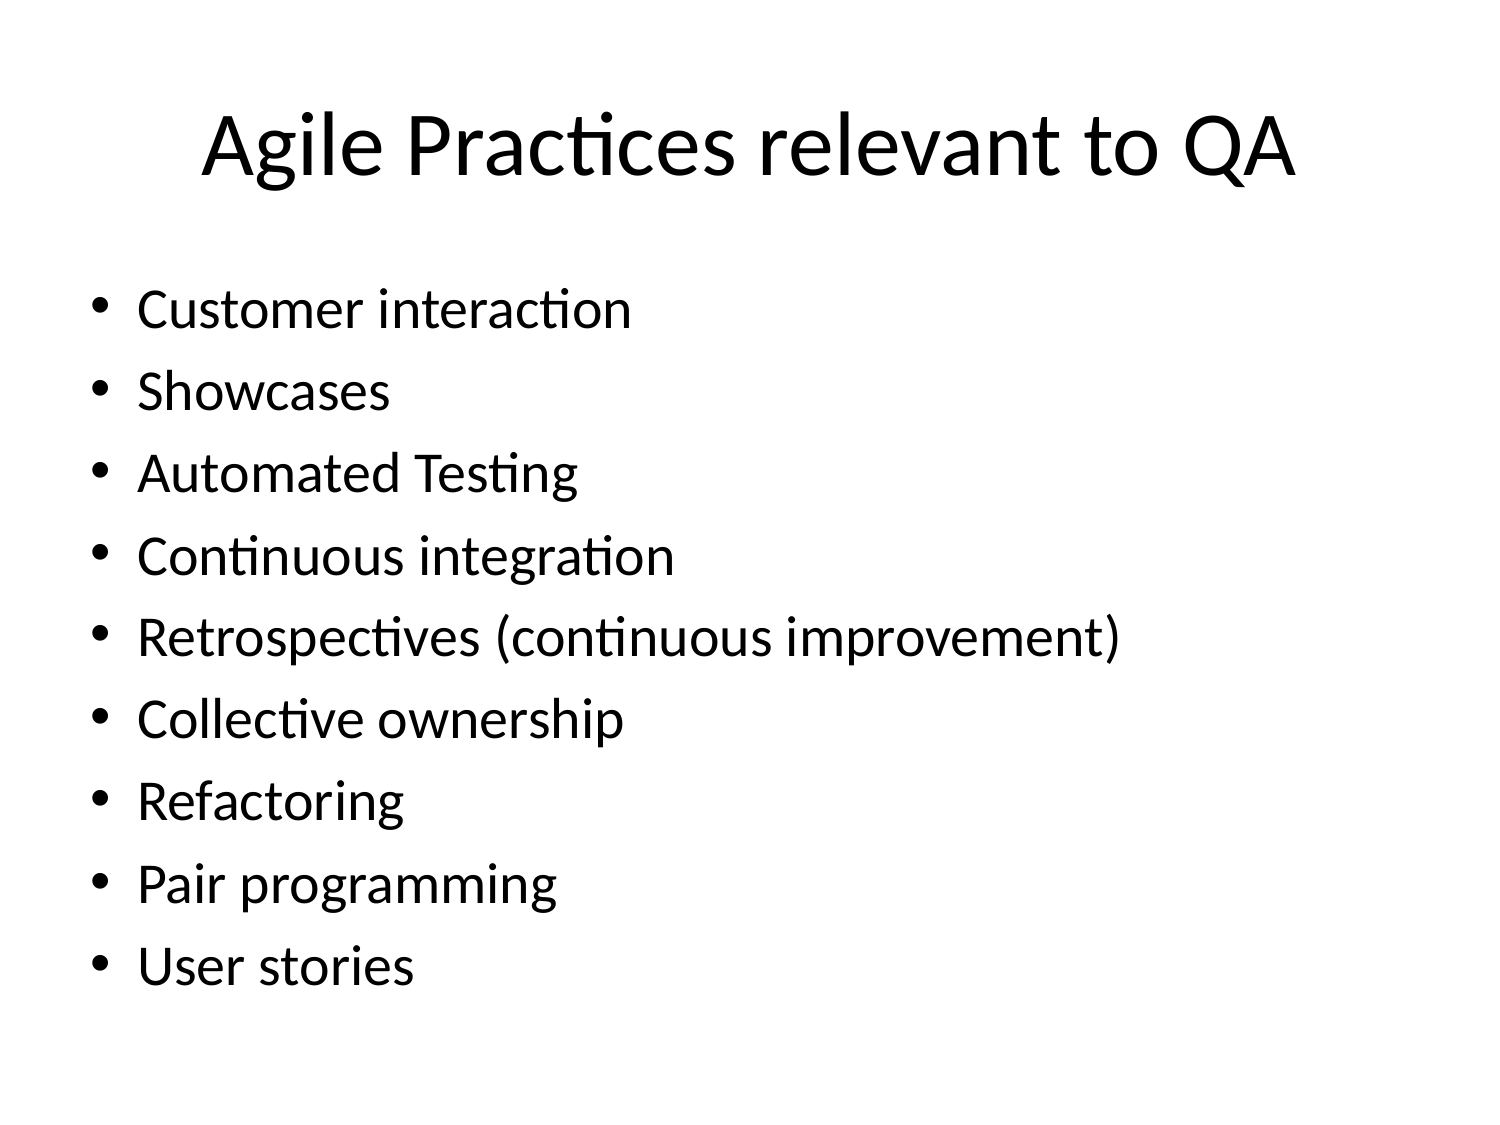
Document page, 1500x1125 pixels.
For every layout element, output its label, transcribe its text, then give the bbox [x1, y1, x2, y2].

title Agile Practices relevant to QA [75, 45, 1425, 233]
list Customer interaction Showcases Automated Testing Continuous integration Retrospectives (continuous improvement) Collective ownership Refactoring Pair programming User stories [75, 262, 1425, 1005]
